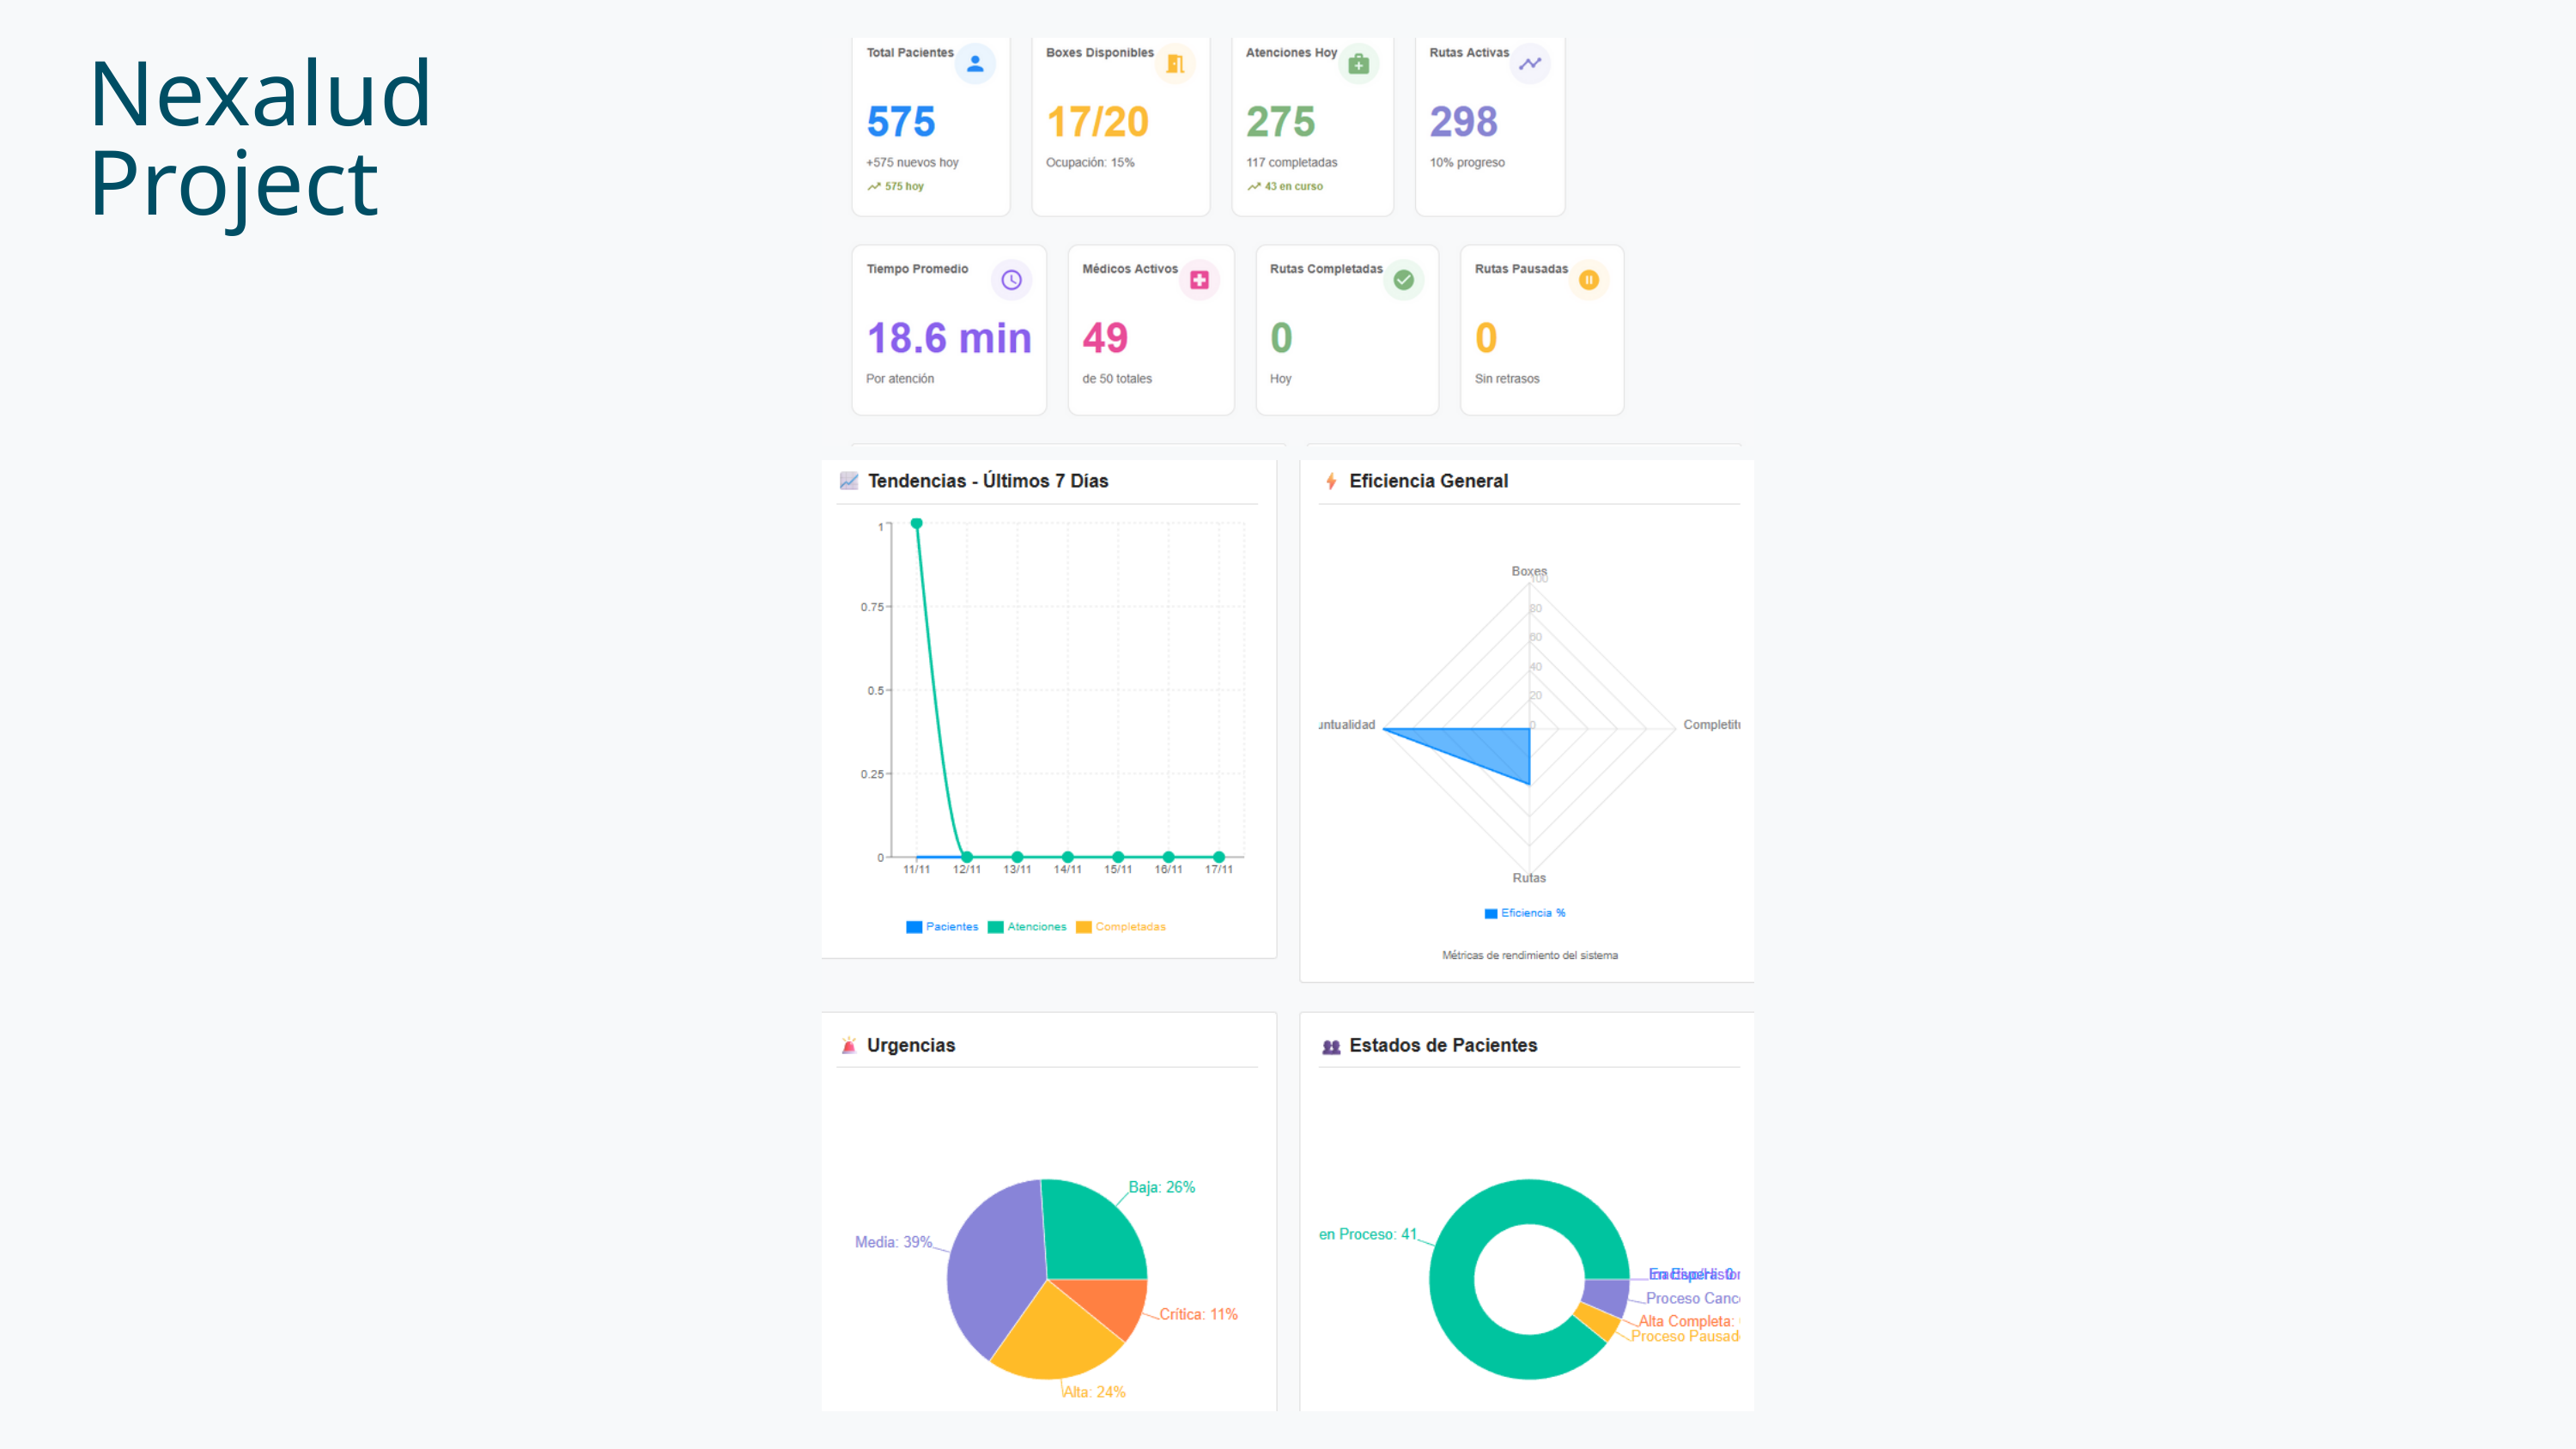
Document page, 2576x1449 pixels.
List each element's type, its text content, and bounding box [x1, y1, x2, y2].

text_box [815, 30, 1761, 453]
text_box Nexalud Project [87, 54, 741, 233]
text_box [815, 453, 1761, 1418]
